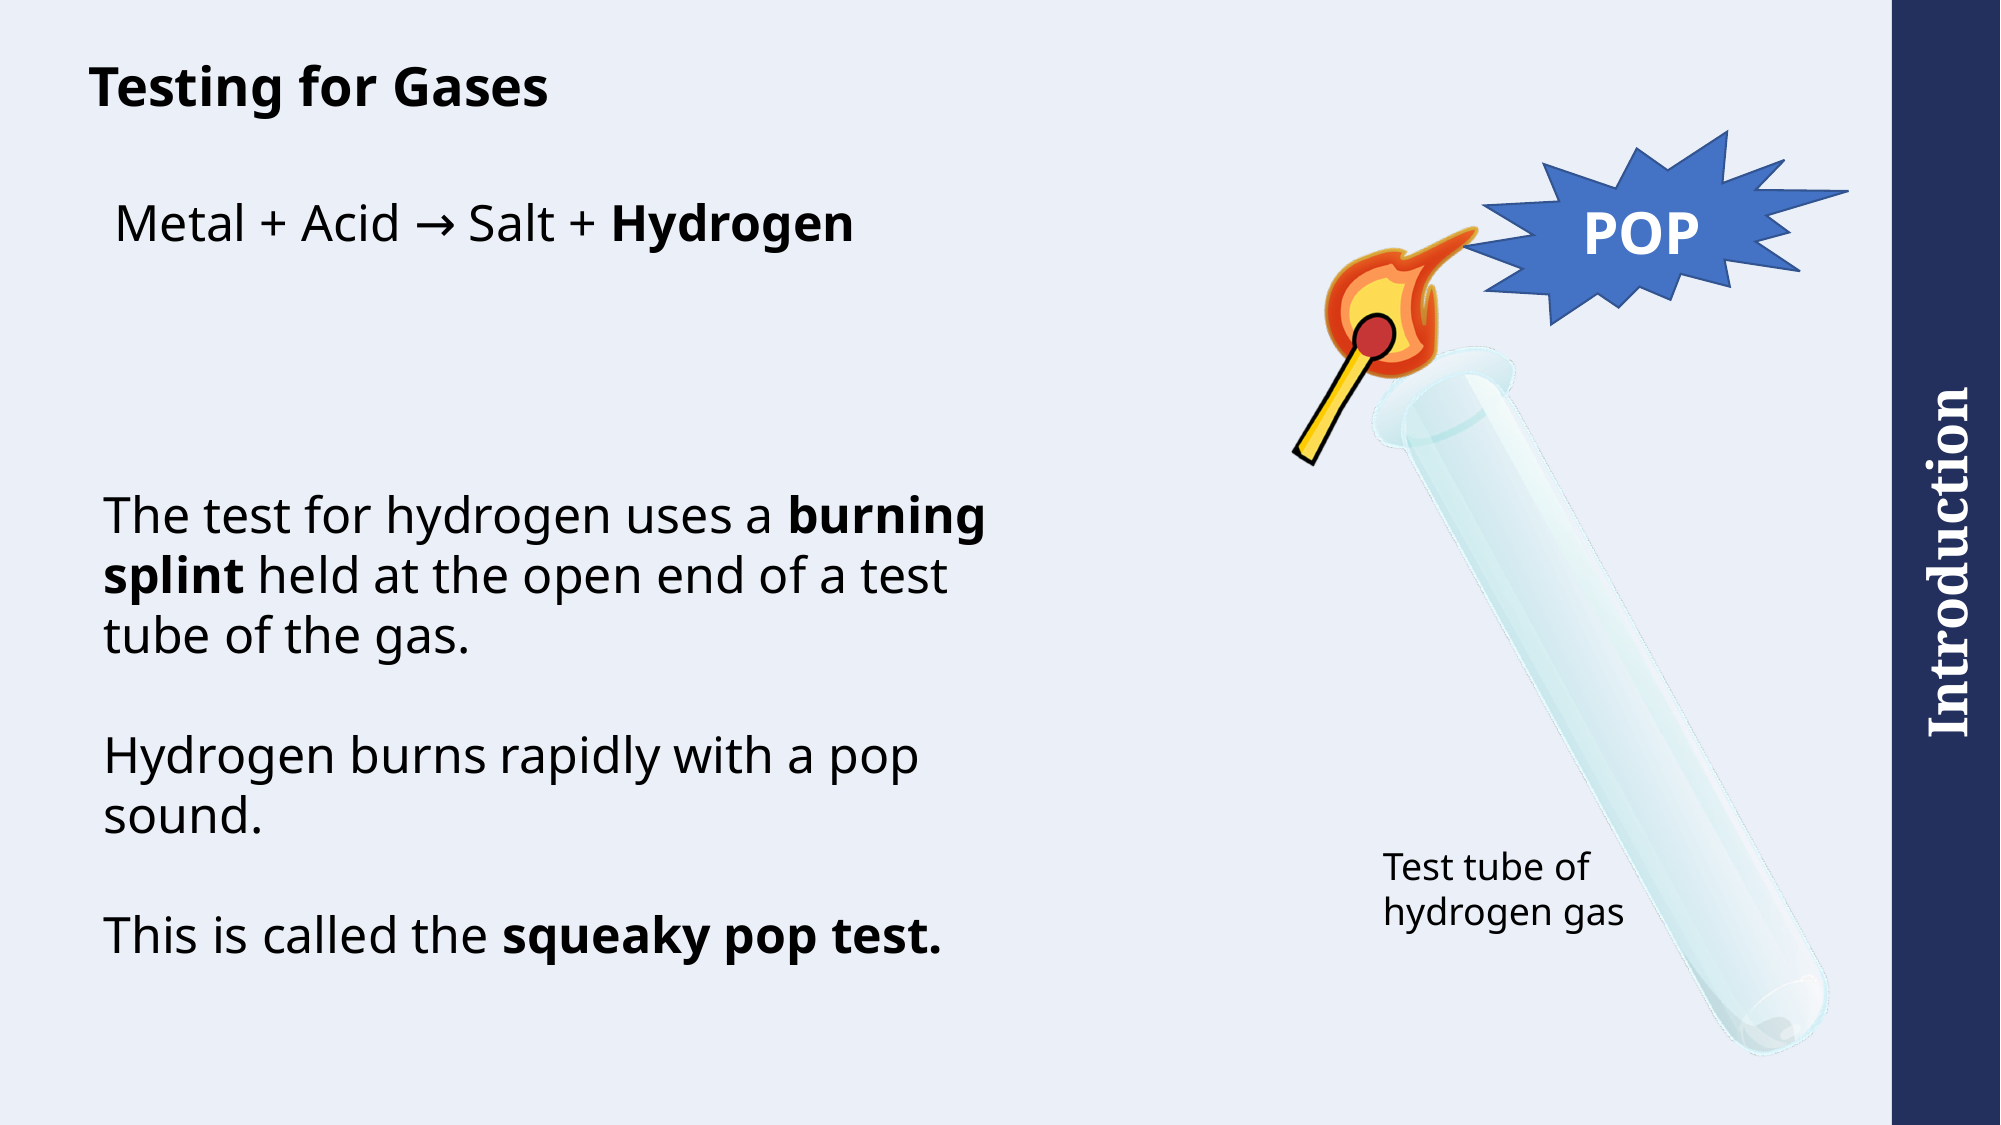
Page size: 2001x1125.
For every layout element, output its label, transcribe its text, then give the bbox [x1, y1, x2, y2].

text_box Metal + Acid → Salt + Hydrogen [99, 183, 871, 259]
text_box POP [1490, 129, 1849, 327]
picture [1193, 184, 2000, 1076]
title Testing for Gases [88, 0, 1831, 119]
text_box Test tube of hydrogen gas [1368, 915, 1674, 941]
text_box The test for hydrogen uses a burning splint held at the open end of a test tube of the gas. Hydrogen burns rapidly with a pop sound. This is called the squeaky pop test. [88, 476, 1061, 971]
